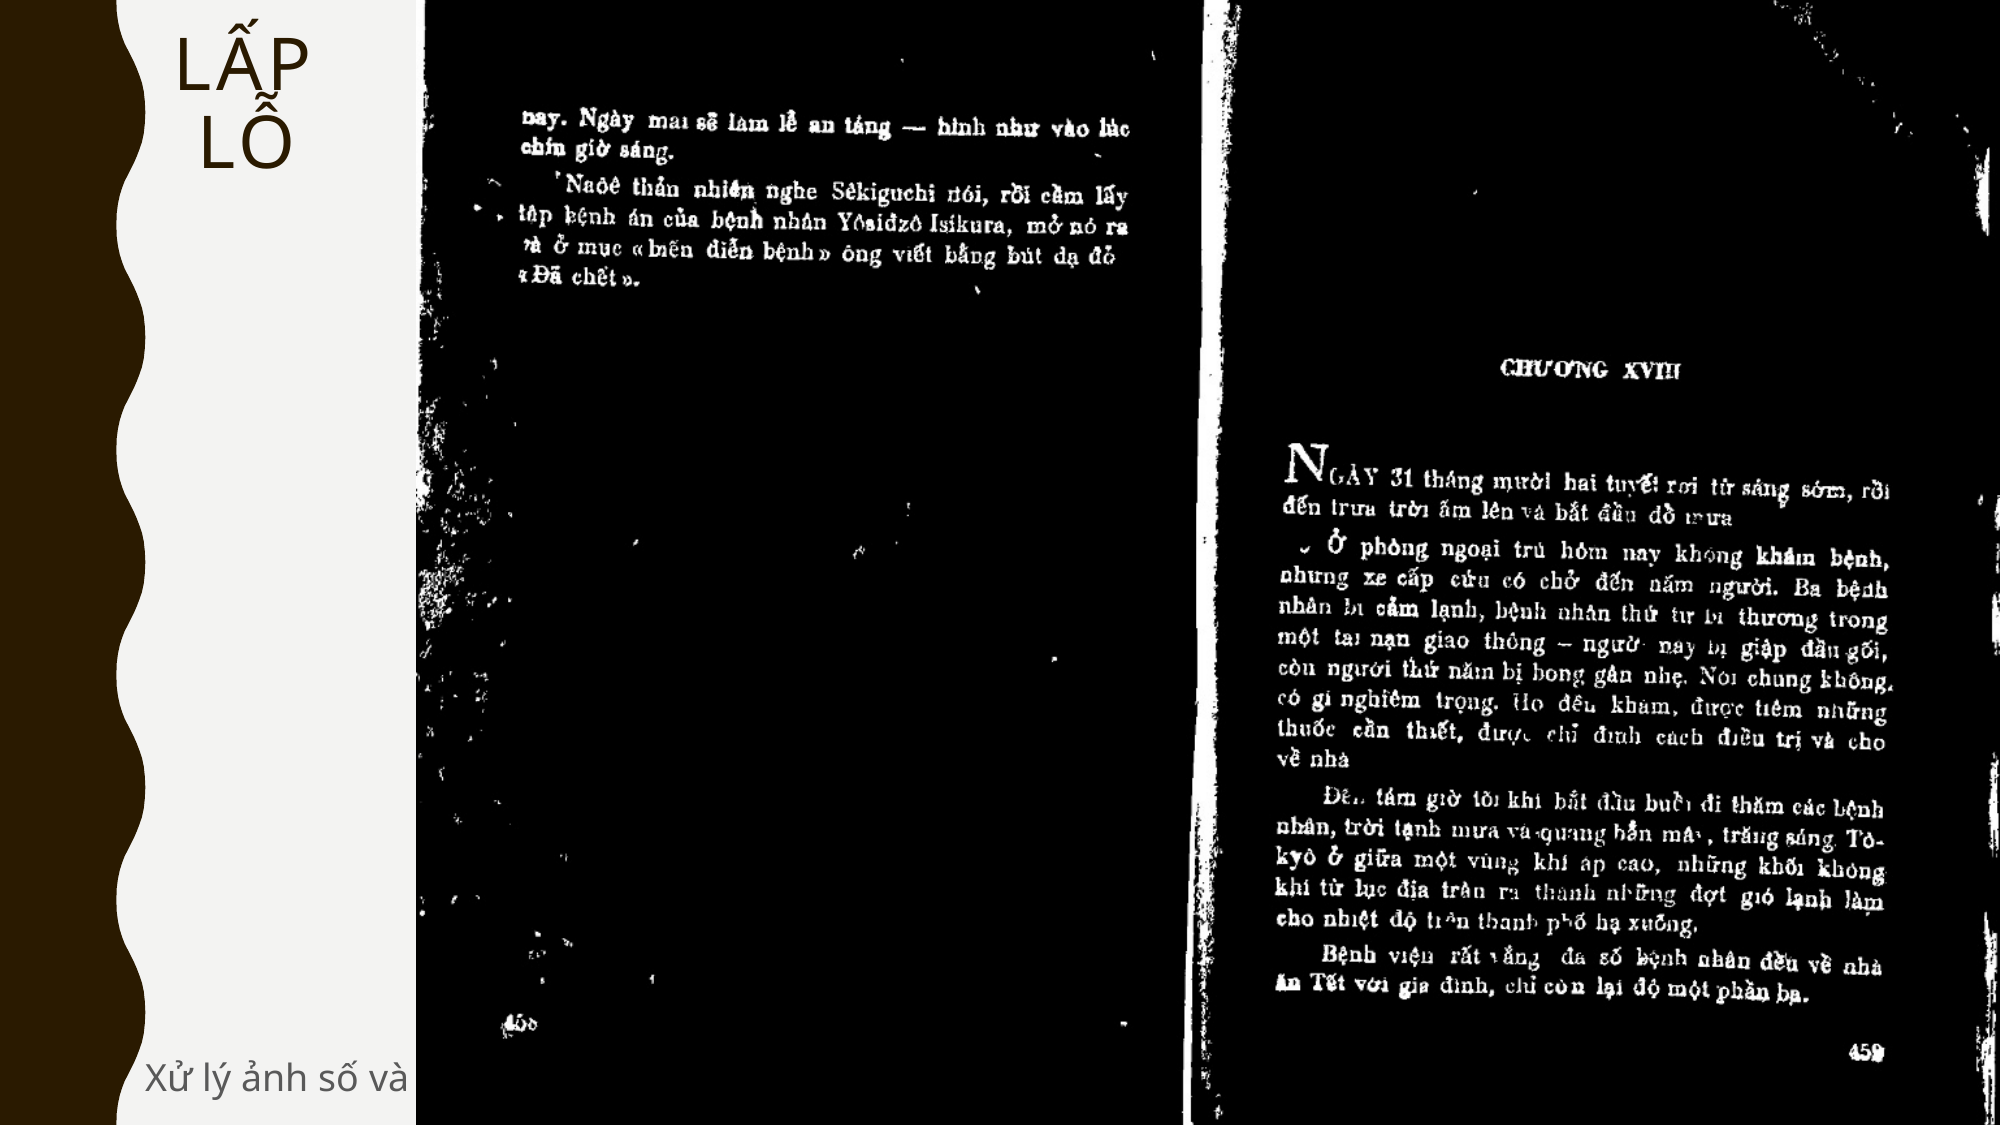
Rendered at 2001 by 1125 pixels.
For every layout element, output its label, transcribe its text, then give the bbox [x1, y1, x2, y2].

title Lấp lỗ [158, 19, 416, 265]
footer Xử lý ảnh số và video số [18, 1048, 416, 1105]
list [416, 0, 2000, 1125]
